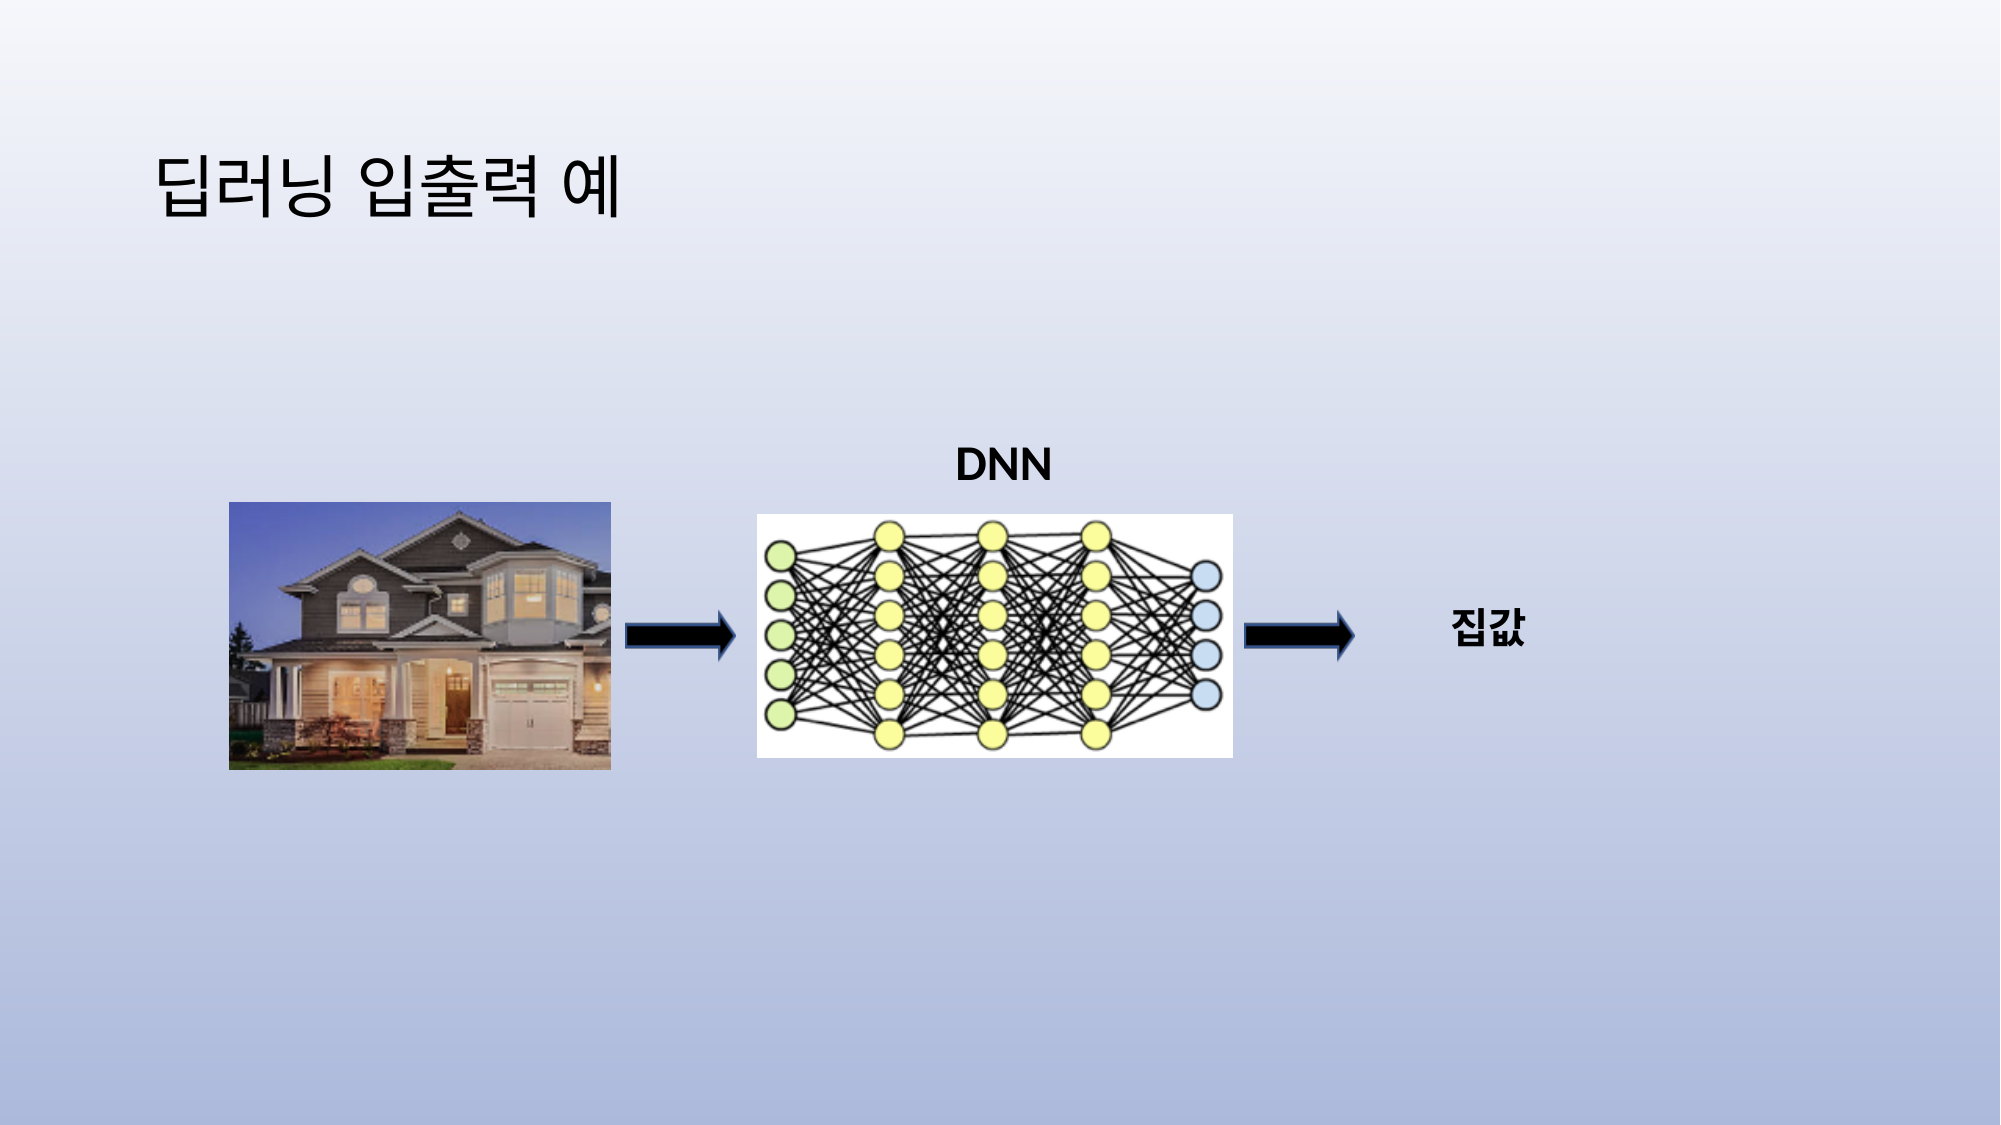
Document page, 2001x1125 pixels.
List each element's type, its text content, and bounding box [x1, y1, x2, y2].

text_box 집값 [1343, 586, 1635, 686]
title 딥러닝 입출력 예 [137, 137, 1863, 244]
picture [625, 609, 736, 663]
picture [757, 513, 1233, 758]
picture [1244, 609, 1355, 663]
text_box DNN [915, 415, 1093, 513]
picture [229, 502, 611, 770]
